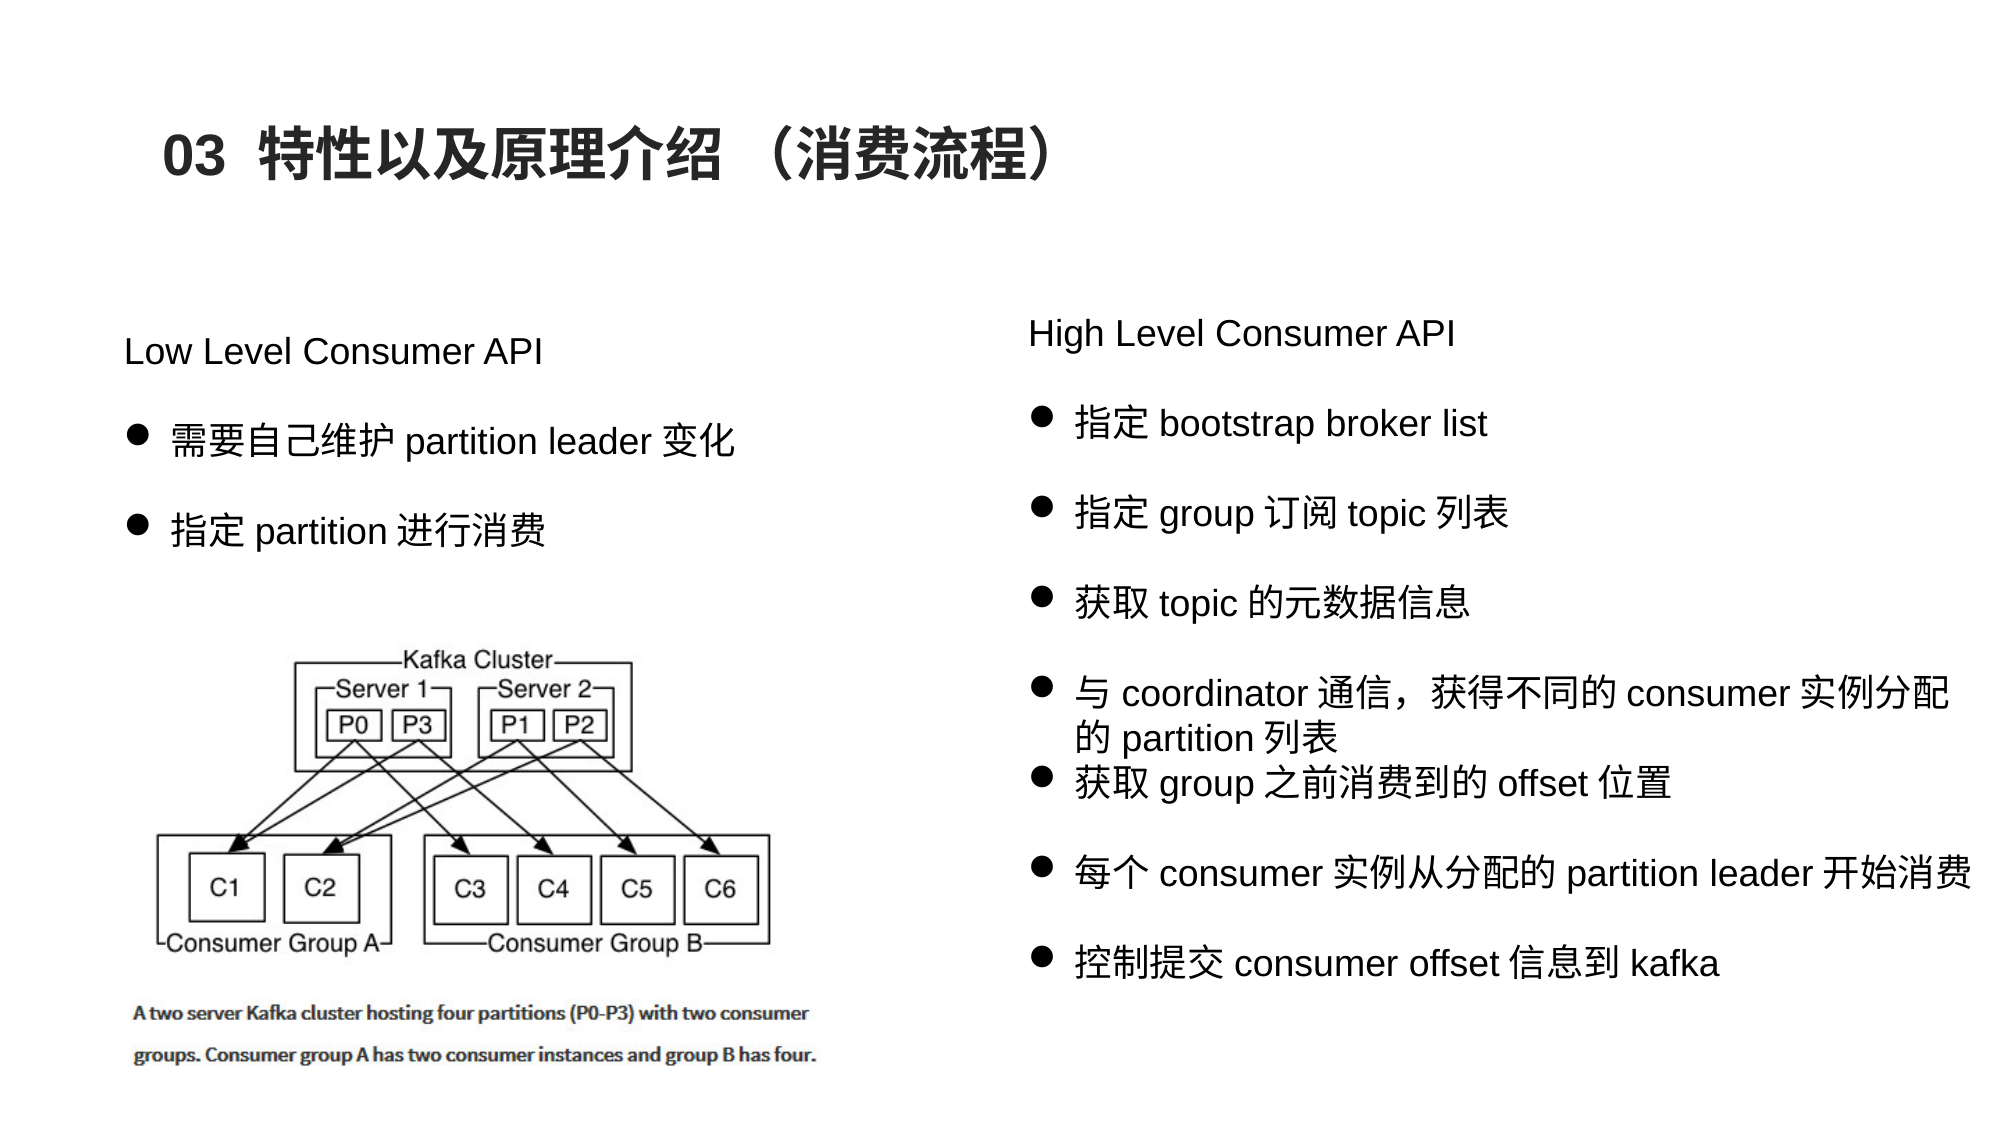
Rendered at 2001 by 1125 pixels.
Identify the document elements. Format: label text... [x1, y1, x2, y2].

picture [109, 610, 833, 1088]
text_box Low Level Consumer API 需要自己维护partition leader变化 指定partition进行消费 [109, 274, 898, 650]
text_box High Level Consumer API 指定bootstrap broker list 指定group订阅topic列表 获取topic的元数据信息 与coordinator通信，获得不同的consumer实例分配的partition列表 获取group之前消费到的offset位置 每个consumer实例从分配的partition leader开始消费 控制提交consumer offset信息到kafka [1013, 301, 1998, 992]
text_box 03 特性以及原理介绍 （消费流程） [147, 95, 1859, 227]
